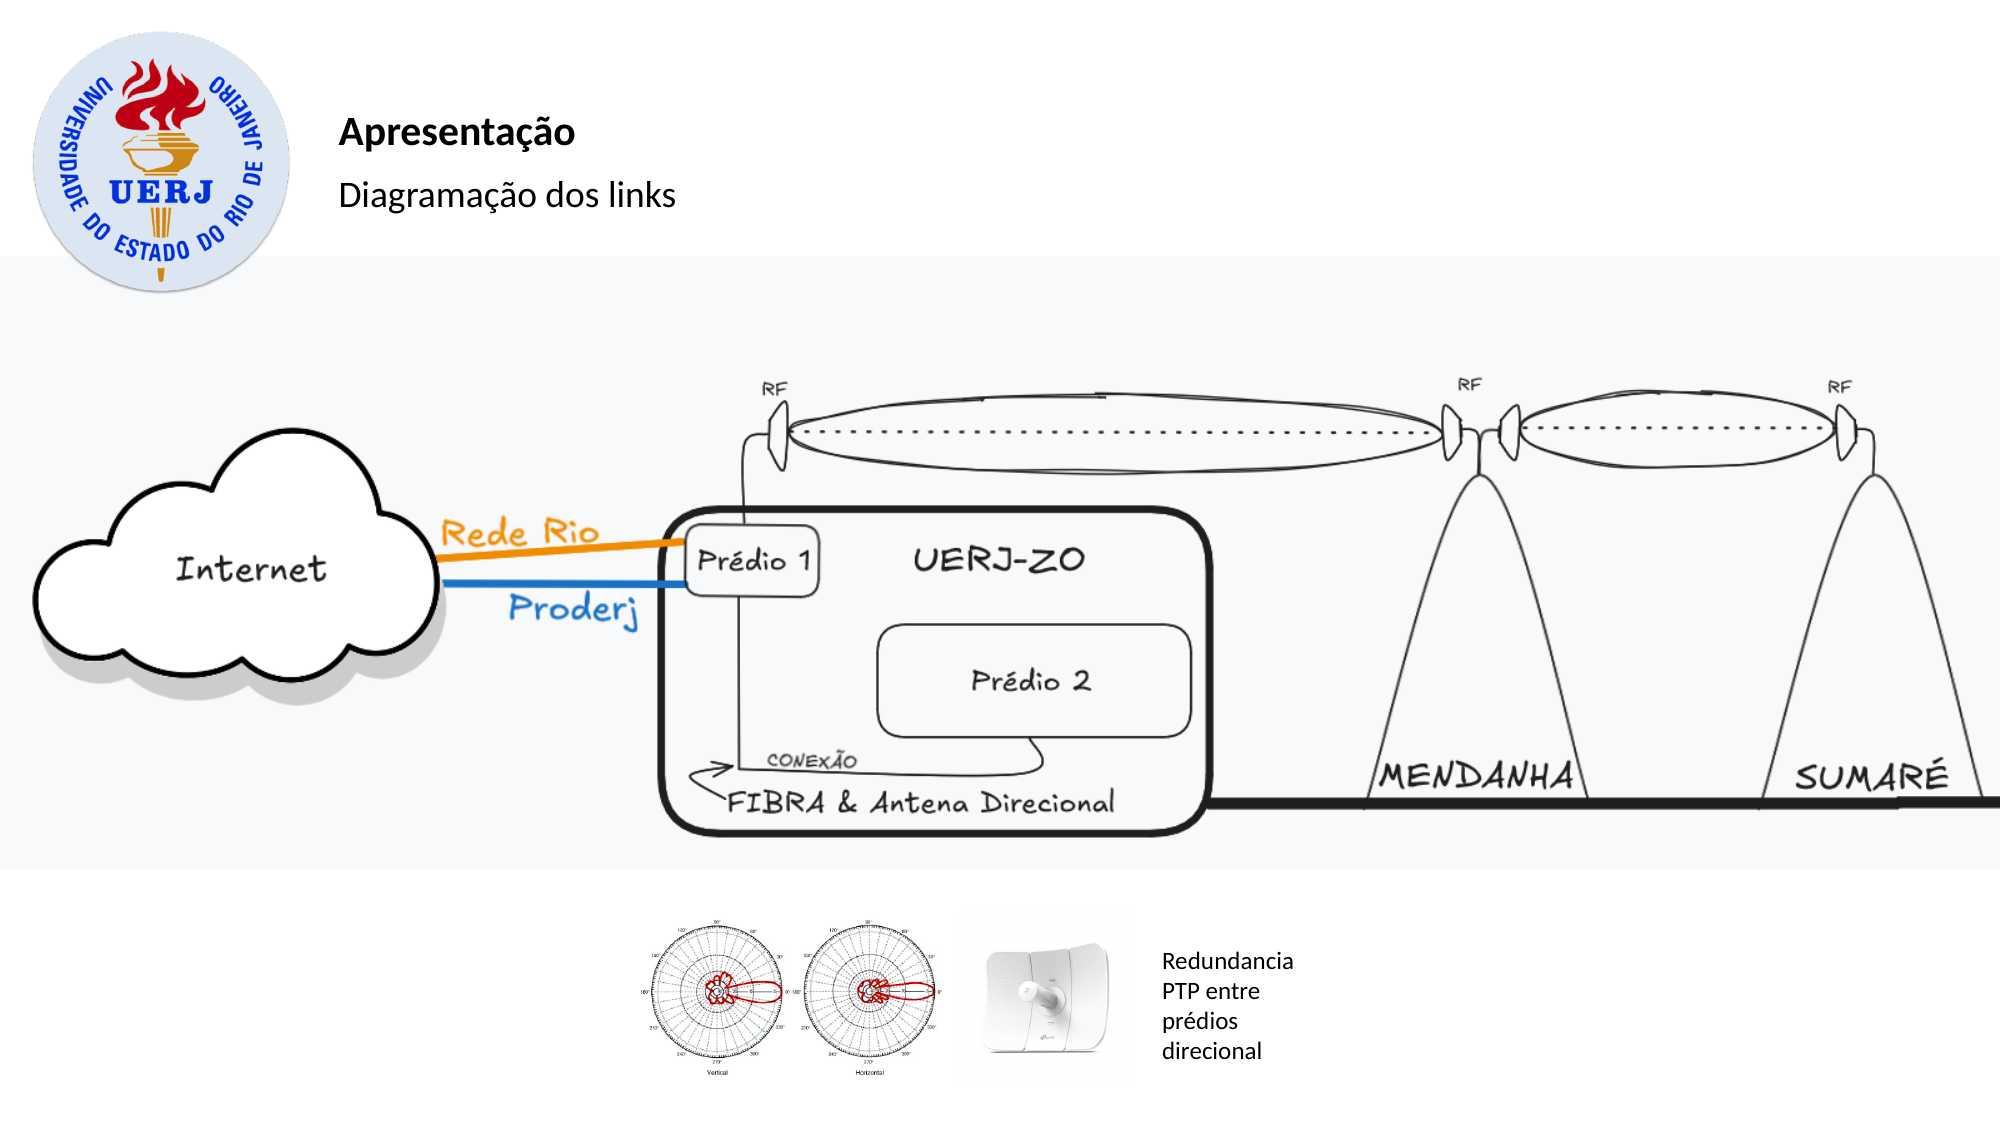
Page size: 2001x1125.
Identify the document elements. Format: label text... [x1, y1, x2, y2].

picture [0, 30, 2000, 869]
text_box Redundancia PTP entre prédios direcional [1147, 937, 1340, 1072]
picture [640, 919, 942, 1076]
text_box Diagramação dos links [323, 162, 1242, 223]
picture [958, 911, 1131, 1084]
text_box Apresentação [323, 96, 1242, 162]
